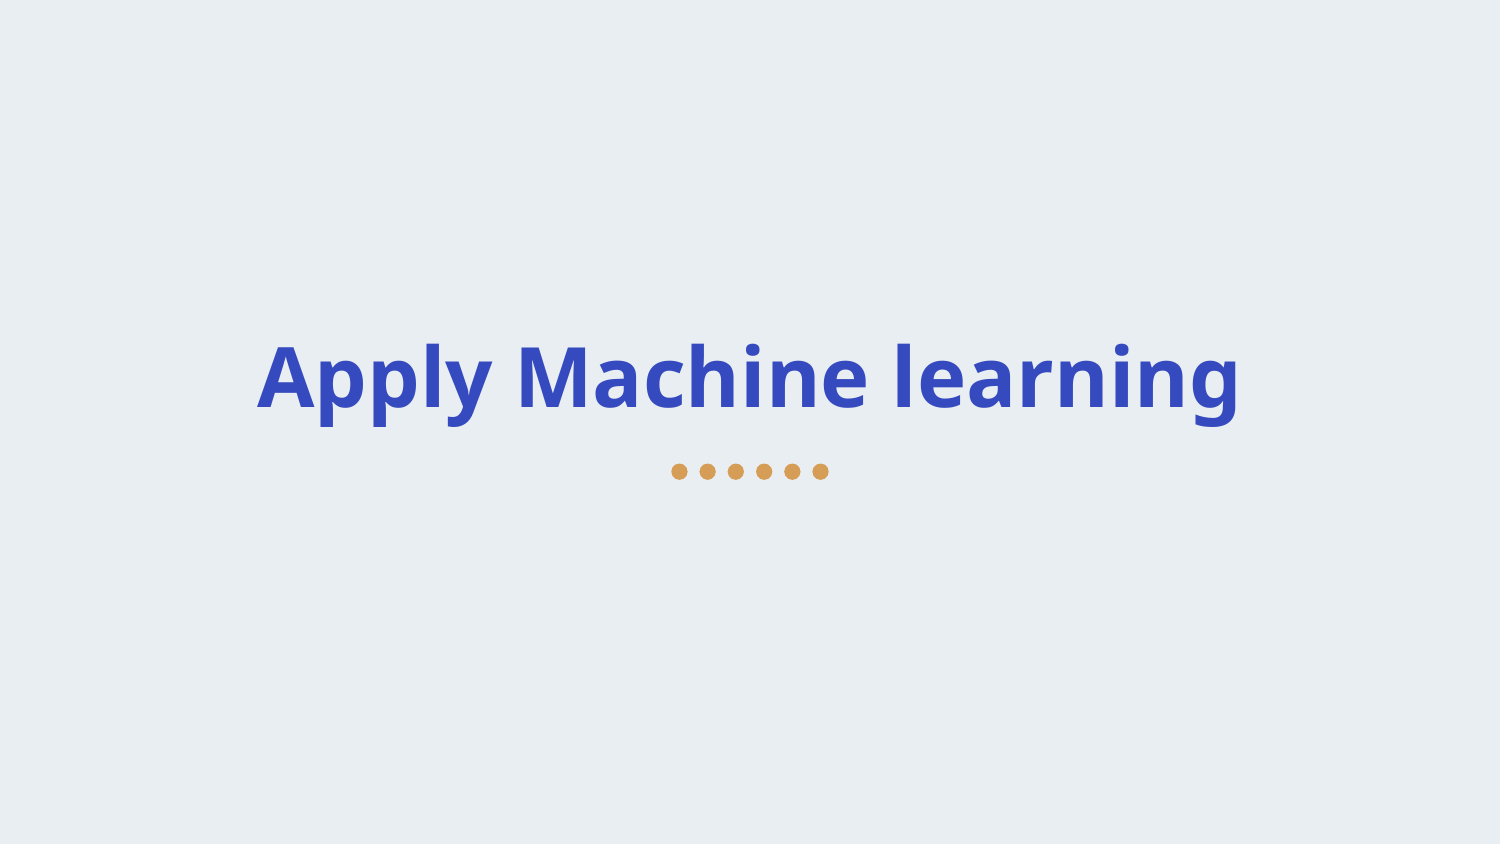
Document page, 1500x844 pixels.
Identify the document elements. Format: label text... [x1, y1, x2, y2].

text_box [671, 463, 829, 481]
title Apply Machine learning [149, 309, 1351, 404]
